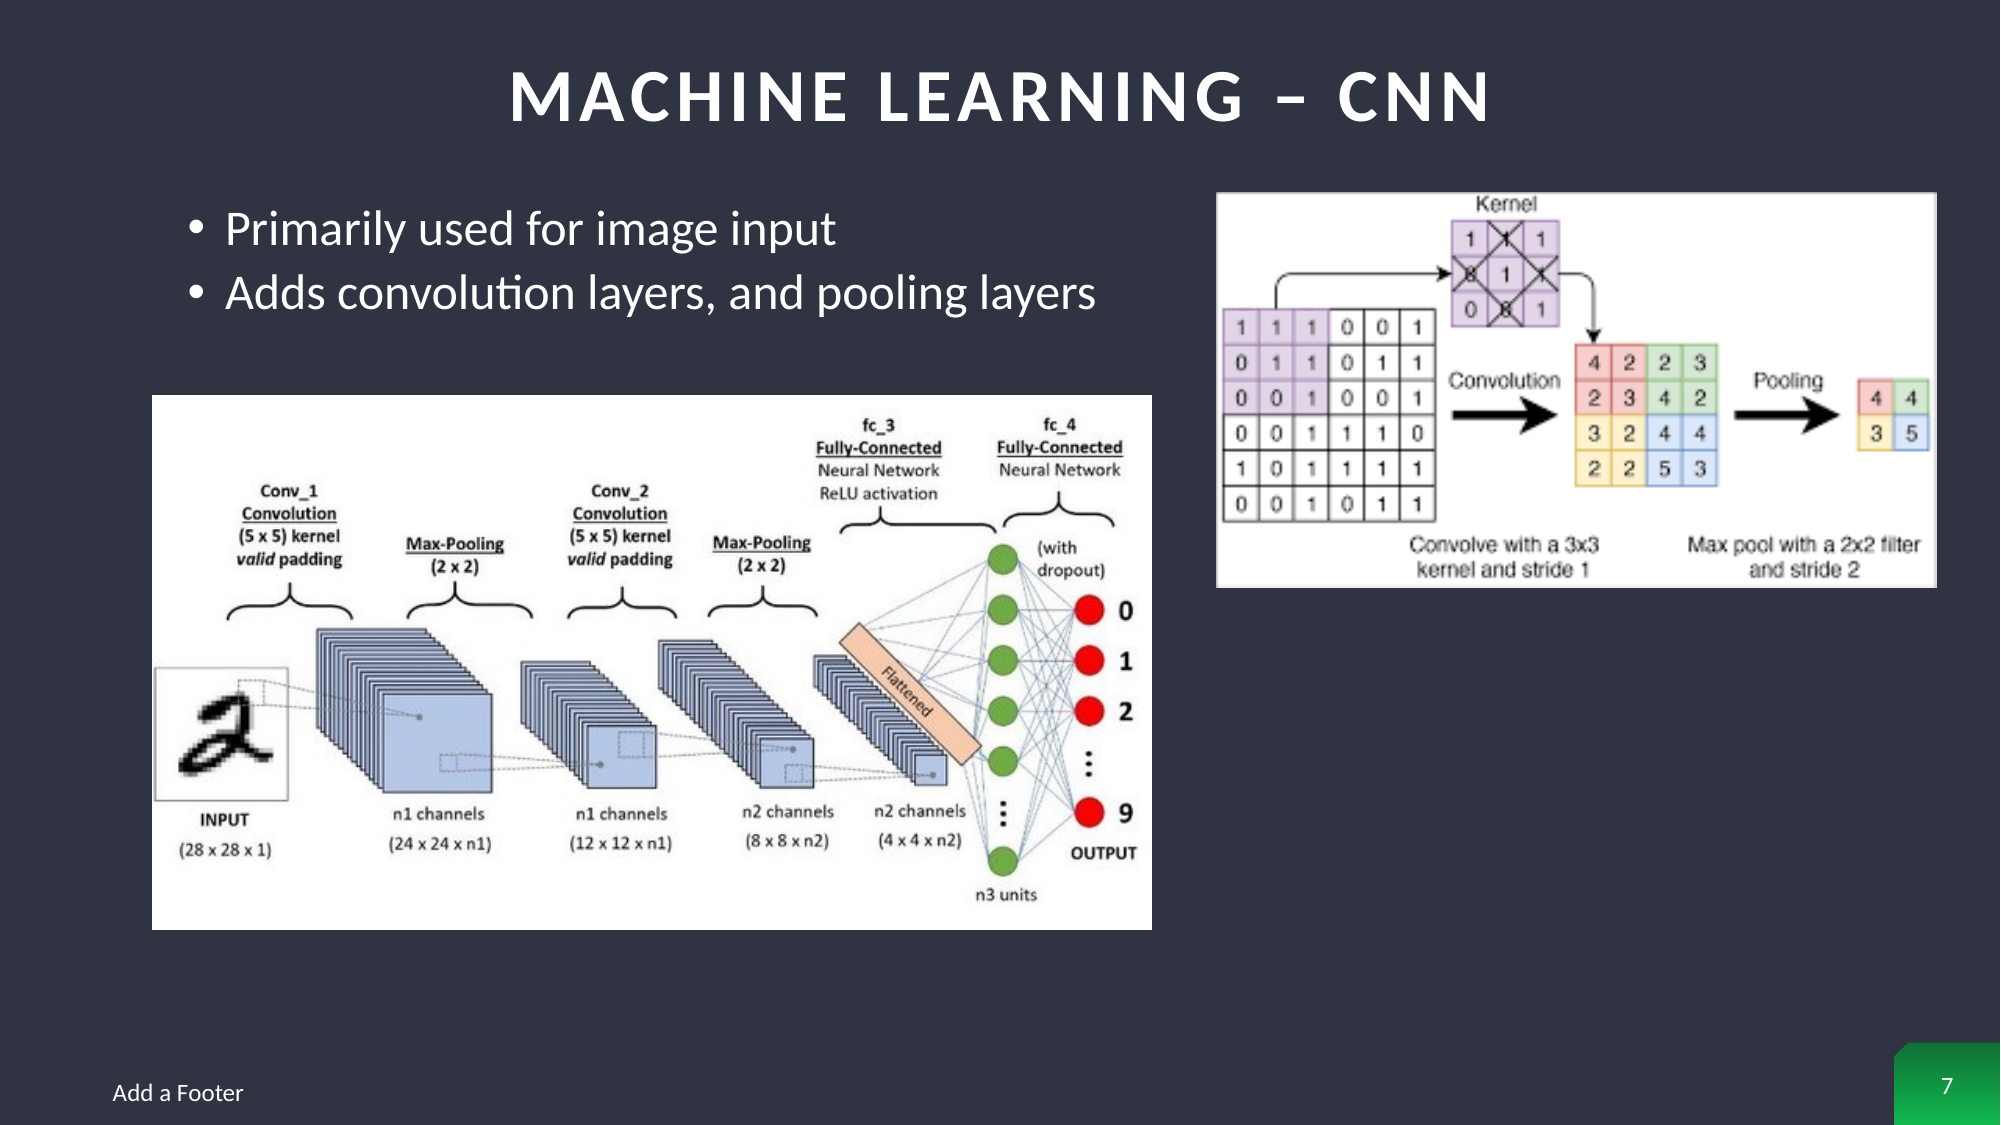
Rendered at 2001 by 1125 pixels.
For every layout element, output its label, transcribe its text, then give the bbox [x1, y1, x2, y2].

title Machine learning – CNN [97, 0, 1903, 196]
picture [1216, 192, 1937, 588]
list Primarily used for image input Adds convolution layers, and pooling layers [97, 196, 1903, 1014]
footer Add a Footer [97, 1061, 773, 1121]
slide_number 7 [1894, 1050, 2000, 1118]
picture [152, 395, 1153, 930]
